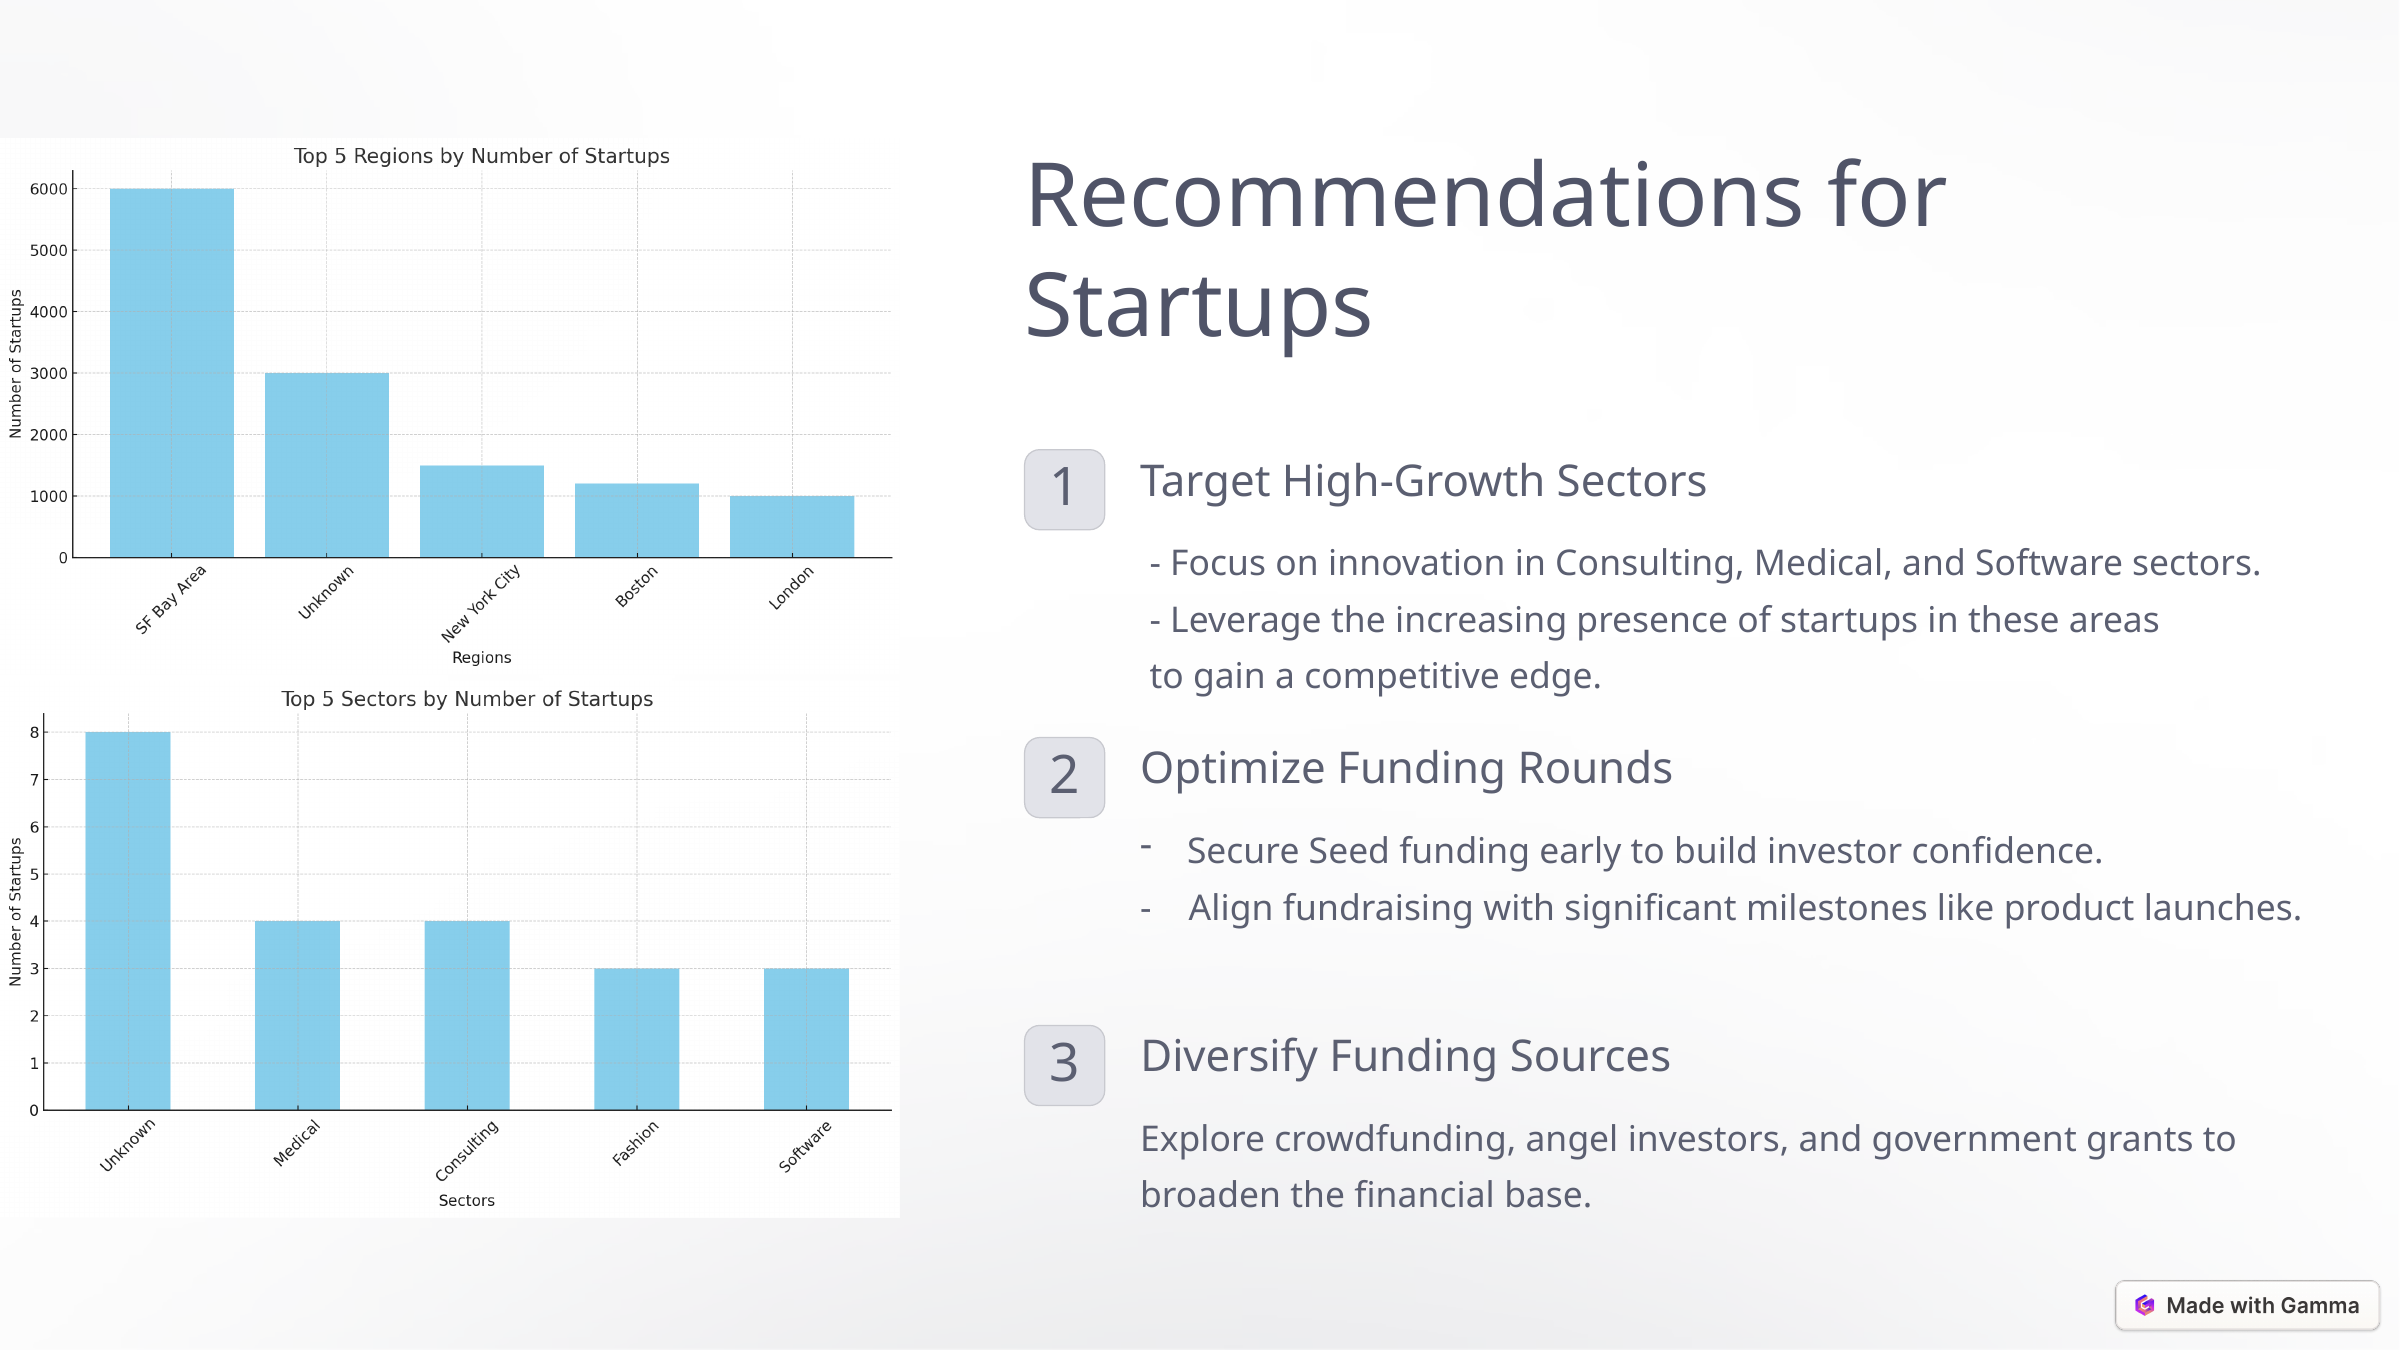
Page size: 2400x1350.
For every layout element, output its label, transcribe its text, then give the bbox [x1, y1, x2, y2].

picture [2106, 1271, 2389, 1339]
text_box [1024, 449, 1105, 530]
text_box 3 [1049, 1038, 1081, 1093]
text_box Explore crowdfunding, angel investors, and government grants to broaden the financial base. [1140, 1102, 2276, 1217]
picture [0, 681, 900, 1218]
text_box Recommendations for Startups [1024, 133, 2276, 357]
text_box 2 [1049, 750, 1080, 805]
text_box [1140, 892, 2276, 950]
text_box [1024, 1025, 1105, 1106]
picture [0, 138, 900, 675]
text_box [1140, 604, 2276, 662]
text_box Target High-Growth Sectors [1140, 449, 1731, 506]
text_box [1024, 737, 1105, 818]
text_box Secure Seed funding early to build investor confidence. - Align fundraising with significant milestones like product launches. [1140, 814, 2276, 872]
text_box Optimize Funding Rounds [1140, 737, 1681, 794]
text_box 1 [1054, 462, 1075, 517]
text_box - Focus on innovation in Consulting, Medical, and Software sectors. - Leverage the increasing presence of startups in these areas to gain a competitive edge. [1140, 526, 2276, 584]
text_box Diversify Funding Sources [1140, 1025, 1685, 1081]
